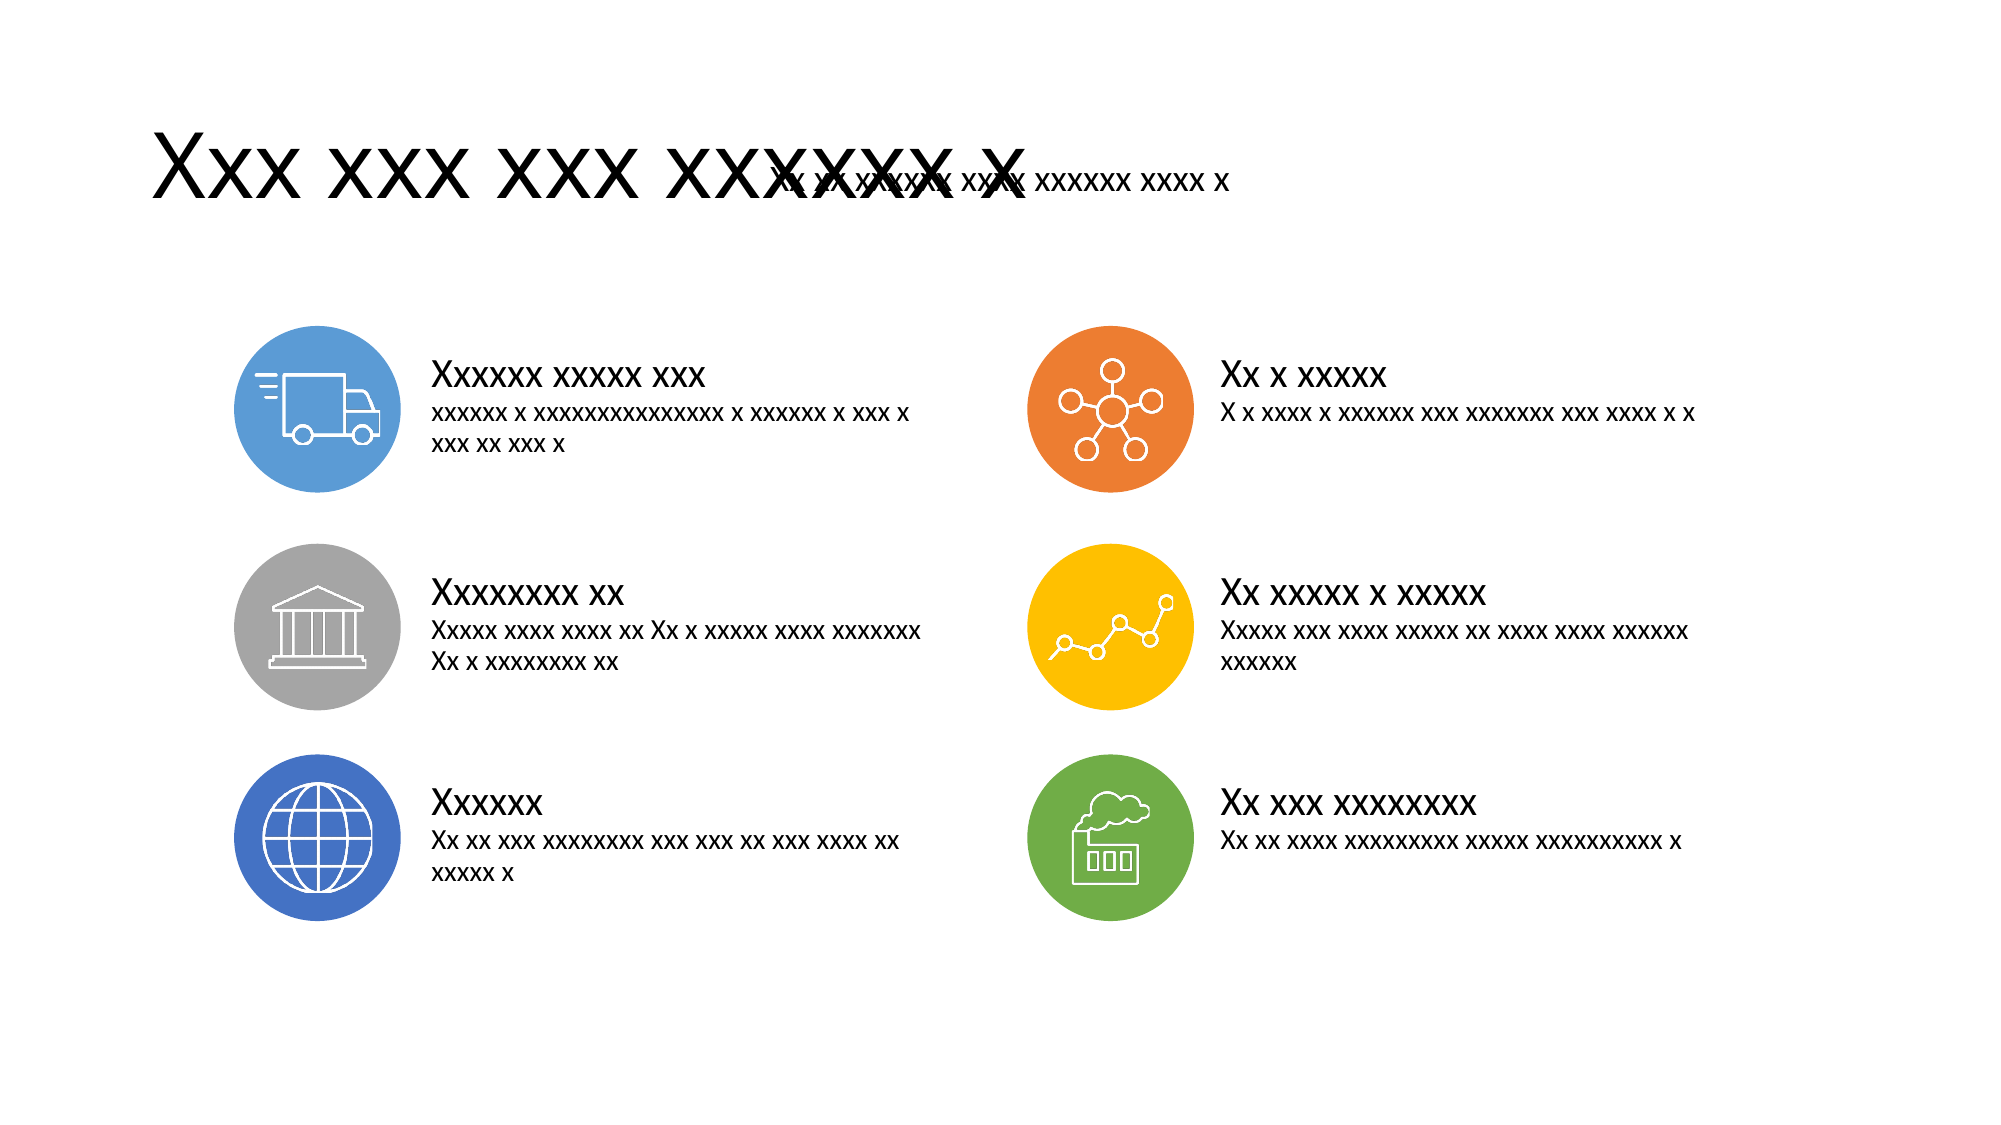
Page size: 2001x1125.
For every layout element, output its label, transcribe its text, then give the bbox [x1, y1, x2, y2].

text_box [1027, 754, 1194, 922]
text_box Xxxxxx xxxxx xxx xxxxxx x xxxxxxxxxxxxxxx x xxxxxx x xxx x xxx xx xxx x [416, 343, 959, 467]
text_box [234, 325, 401, 493]
text_box Xx x xxxxx X x xxxx x xxxxxx xxx xxxxxxx xxx xxxx x x [1205, 343, 1748, 436]
text_box Xx xxxxx x xxxxx Xxxxx xxx xxxx xxxxx xx xxxx xxxx xxxxxx xxxxxx [1205, 561, 1748, 685]
text_box Xxxxxx Xx xx xxx xxxxxxxx xxx xxx xx xxx xxxx xx xxxxx x [416, 772, 959, 895]
list Xx xx xxxxxx xxxx xxxxxx xxxx x [150, 153, 1850, 220]
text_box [234, 543, 401, 711]
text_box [1027, 325, 1194, 493]
text_box Xxxxxxxx xx Xxxxx xxxx xxxx xx Xx x xxxxx xxxx xxxxxxx Xx x xxxxxxxx xx [416, 561, 959, 685]
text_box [234, 754, 401, 922]
title Xxx xxx xxx xxxxxx x [137, 59, 1863, 278]
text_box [1027, 543, 1194, 711]
text_box Xx xxx xxxxxxxx Xx xx xxxx xxxxxxxxx xxxxx xxxxxxxxxx x [1205, 772, 1748, 864]
